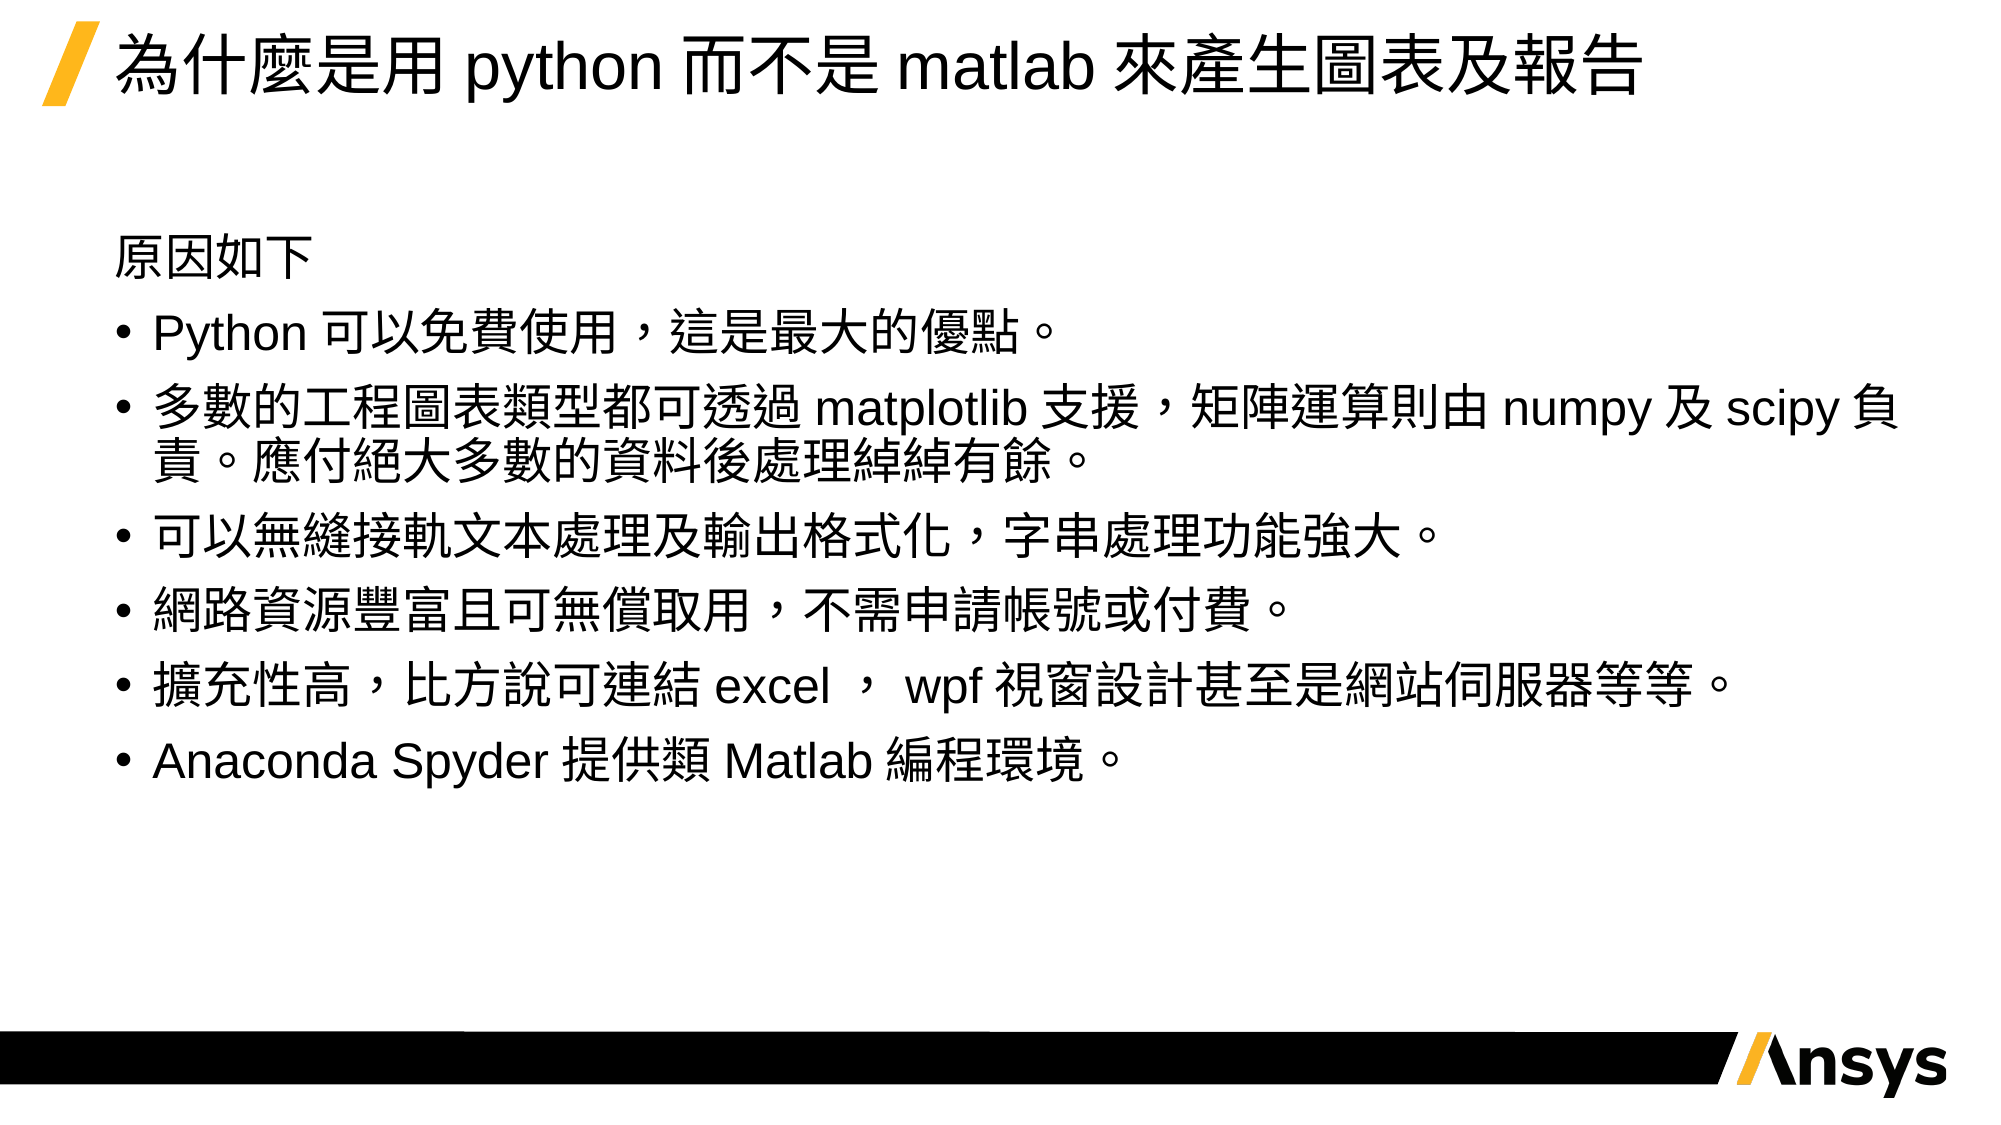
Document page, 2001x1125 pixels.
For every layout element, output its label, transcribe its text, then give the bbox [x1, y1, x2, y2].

list 原因如下 Python可以免費使用，這是最大的優點。 多數的工程圖表類型都可透過matplotlib支援，矩陣運算則由numpy及scipy負責。應付絕大多數的資料後處理綽綽有餘。 可以無縫接軌文本處理及輸出格式化，字串處理功能強大。 網路資源豐富且可無償取用，不需申請帳號或付費。 擴充性高，比方說可連結excel，wpf視窗設計甚至是網站伺服器等等。 Anaconda Spyder提供類Matlab編程環境。 [99, 224, 1950, 1007]
title 為什麼是用python而不是matlab來產生圖表及報告 [99, 24, 1900, 164]
